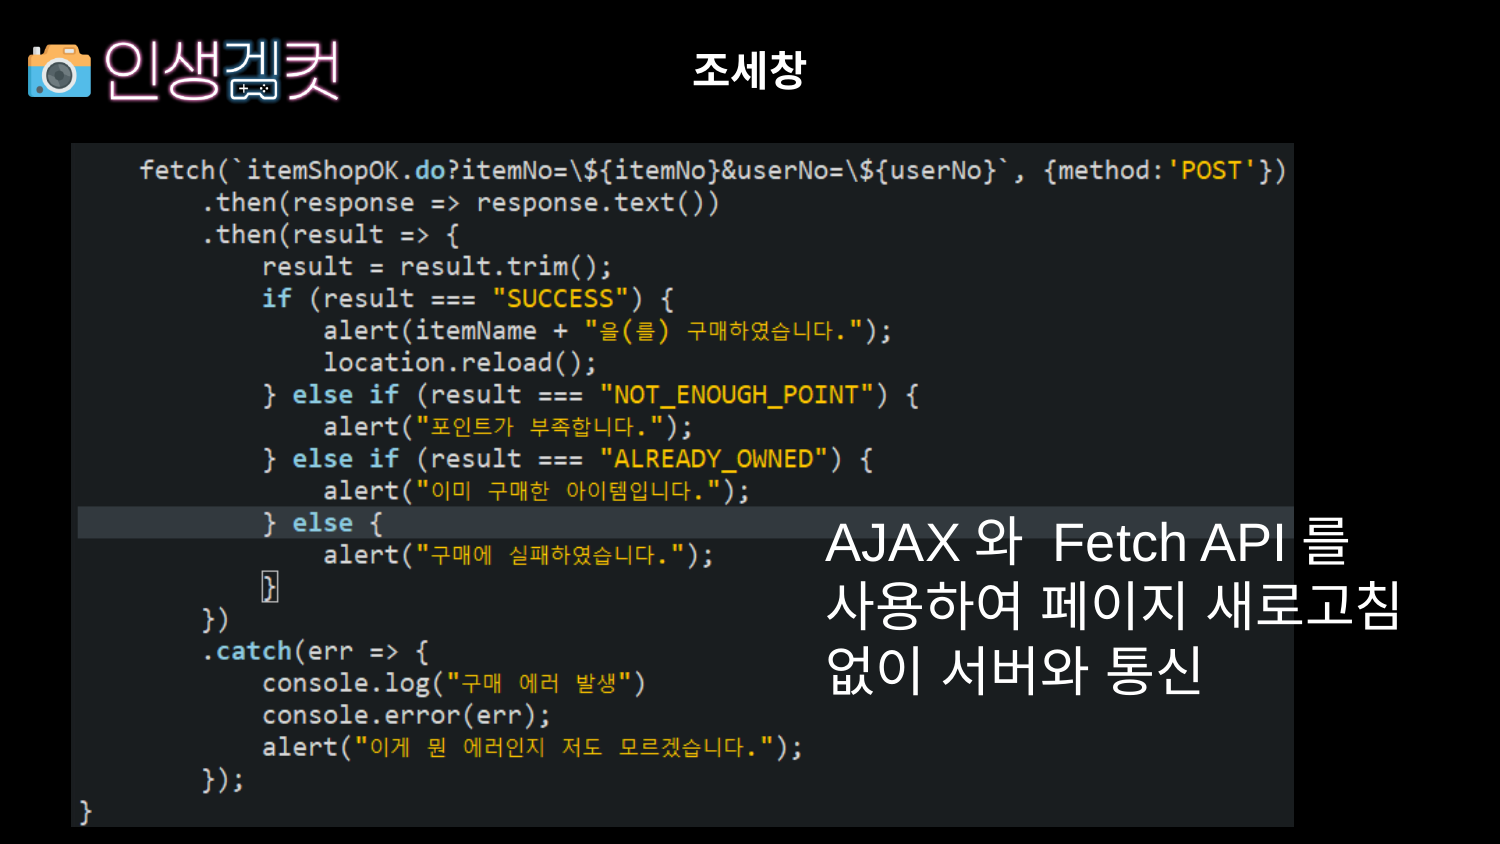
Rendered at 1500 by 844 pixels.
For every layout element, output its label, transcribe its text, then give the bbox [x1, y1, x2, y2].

text_box AJAX와 Fetch API를 사용하여 페이지 새로고침 없이 서버와 통신 [1299, 492, 1460, 714]
text_box 조세창 [584, 8, 915, 131]
picture [17, 25, 348, 114]
picture [71, 143, 1294, 827]
